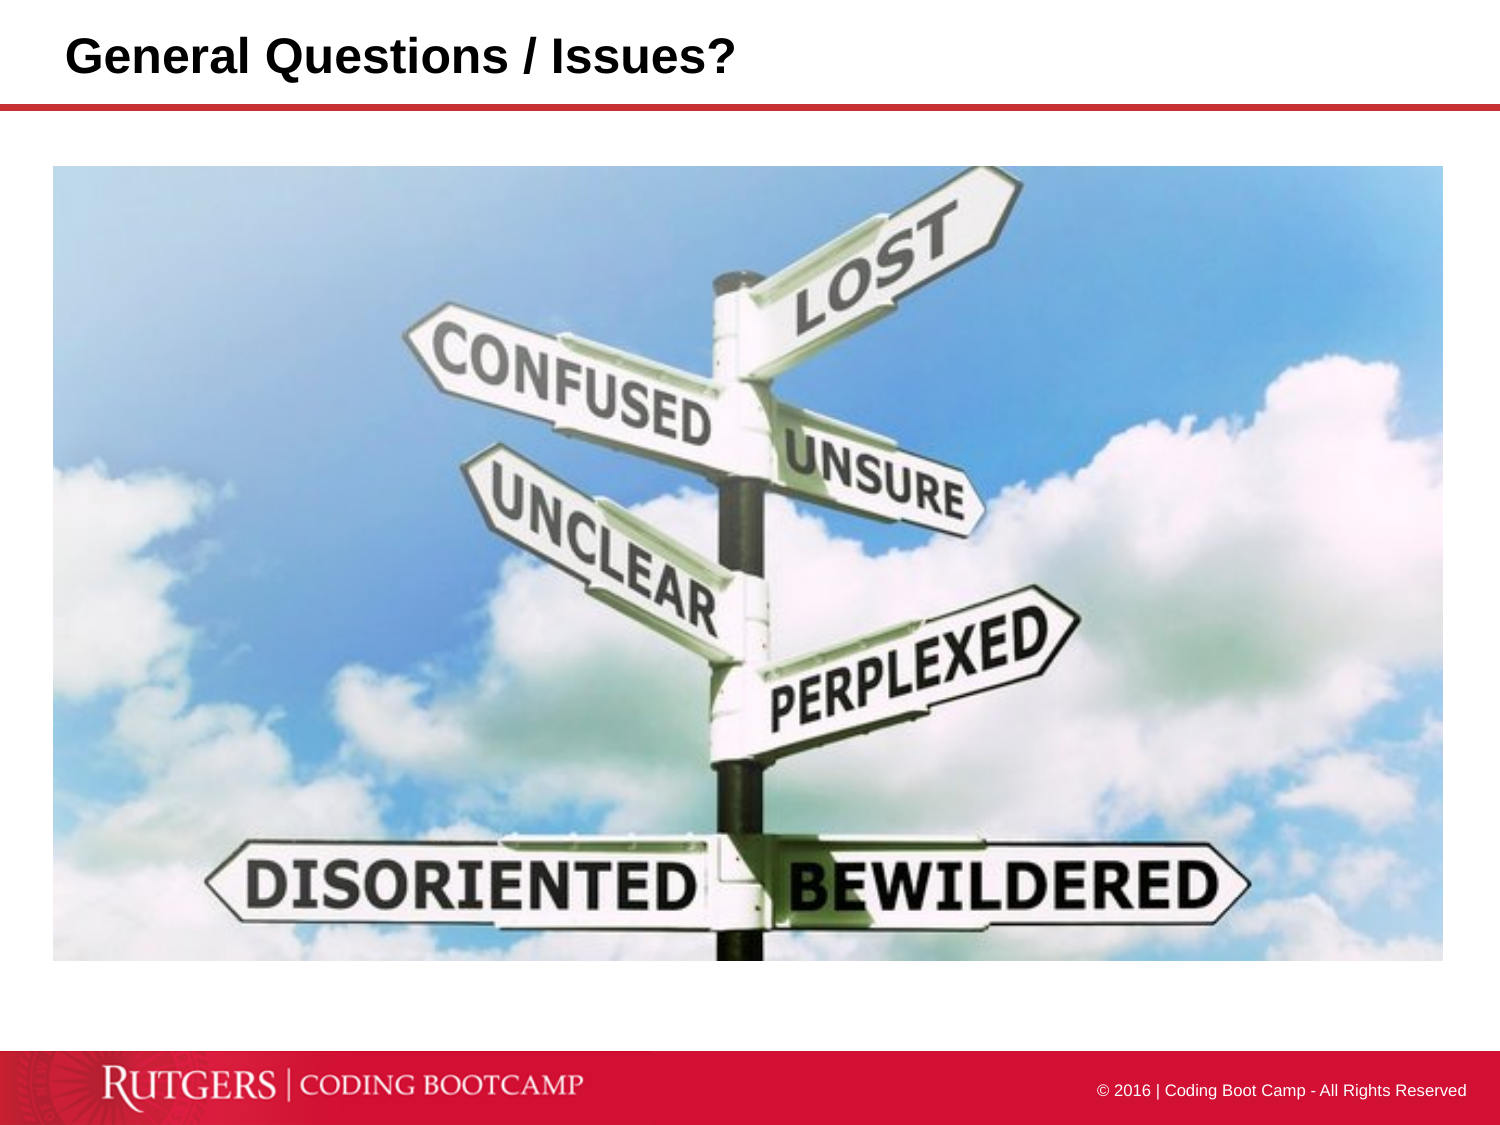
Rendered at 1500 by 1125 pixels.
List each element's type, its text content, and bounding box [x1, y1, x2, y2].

picture [53, 166, 1443, 961]
text_box General Questions / Issues? [49, 16, 888, 91]
picture [0, 1051, 650, 1125]
